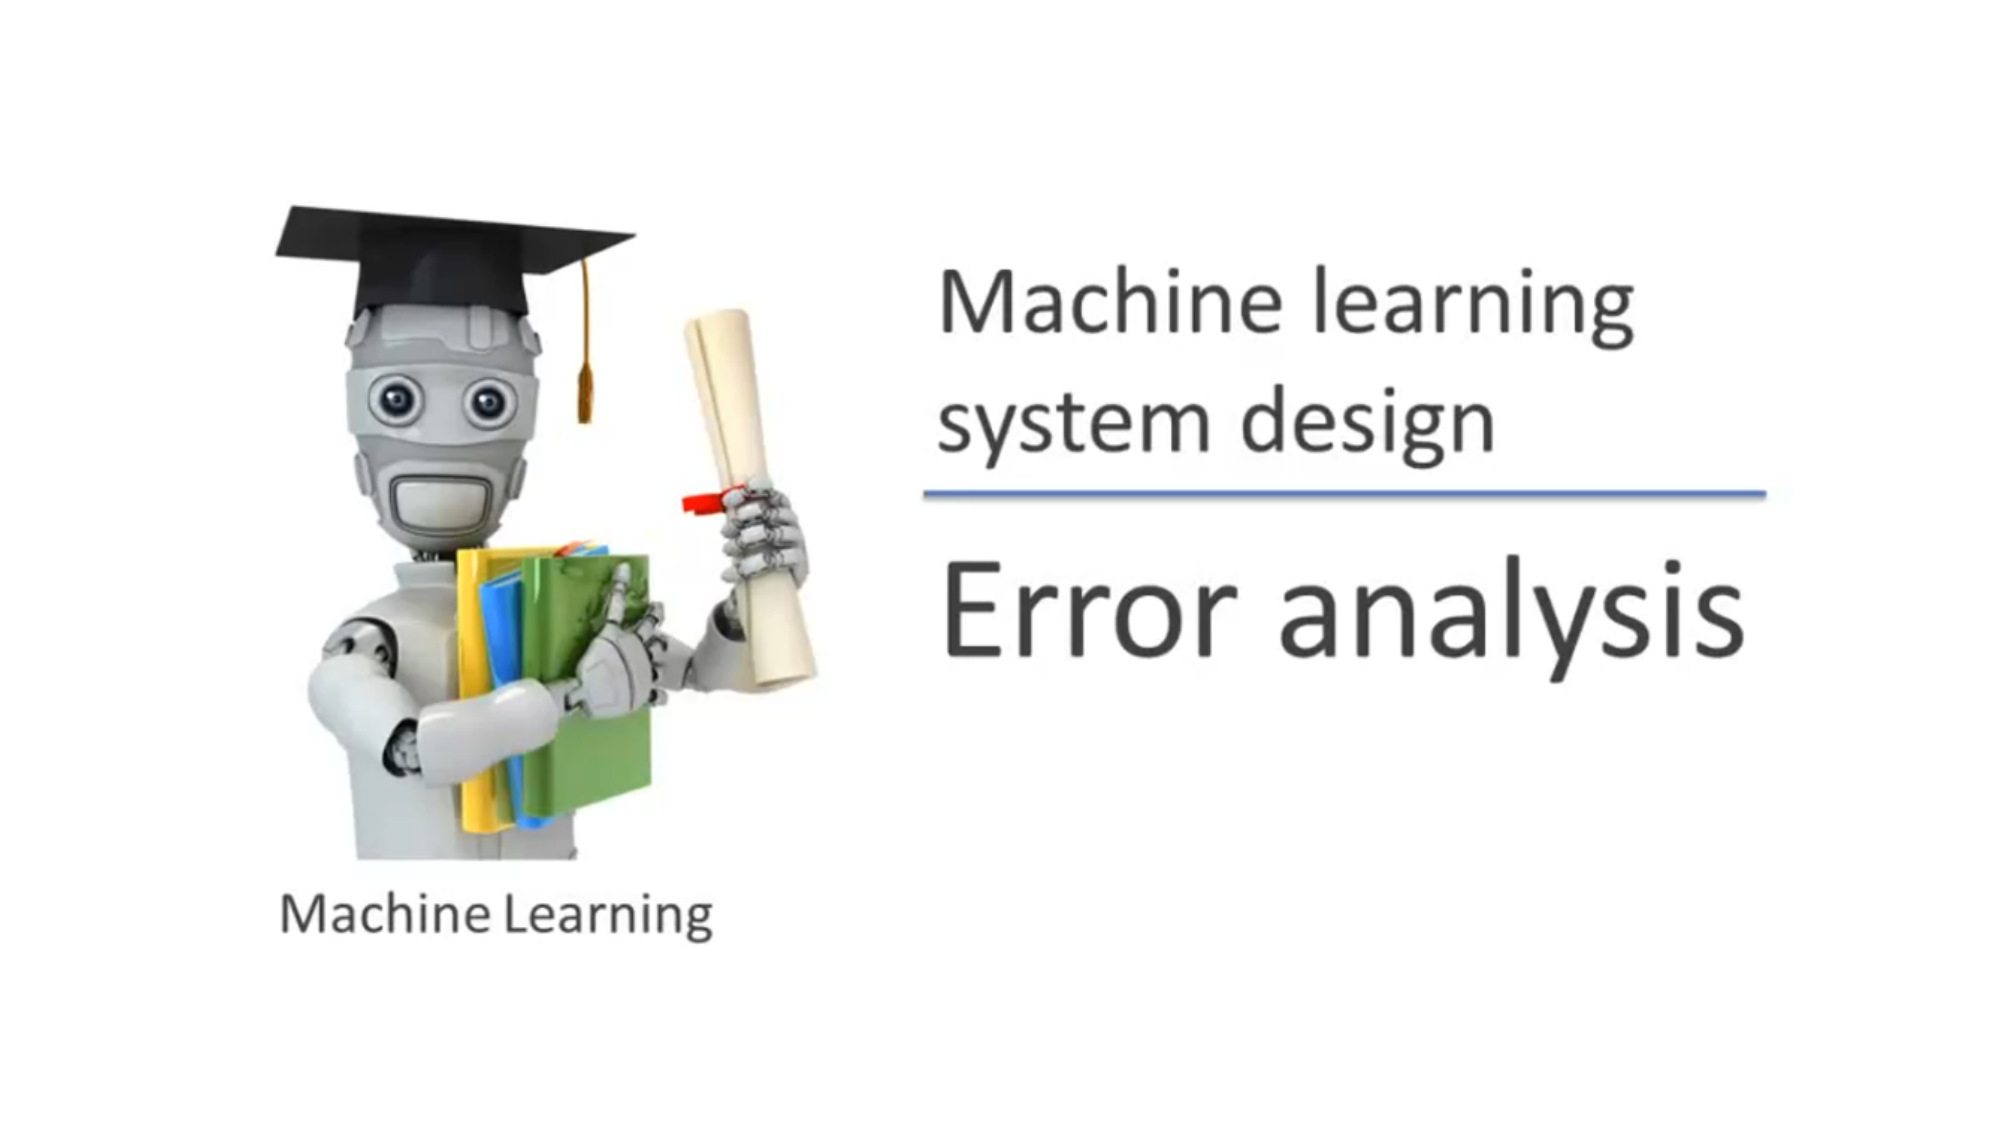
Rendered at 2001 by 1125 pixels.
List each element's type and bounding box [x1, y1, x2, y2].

picture [103, 77, 1880, 1074]
